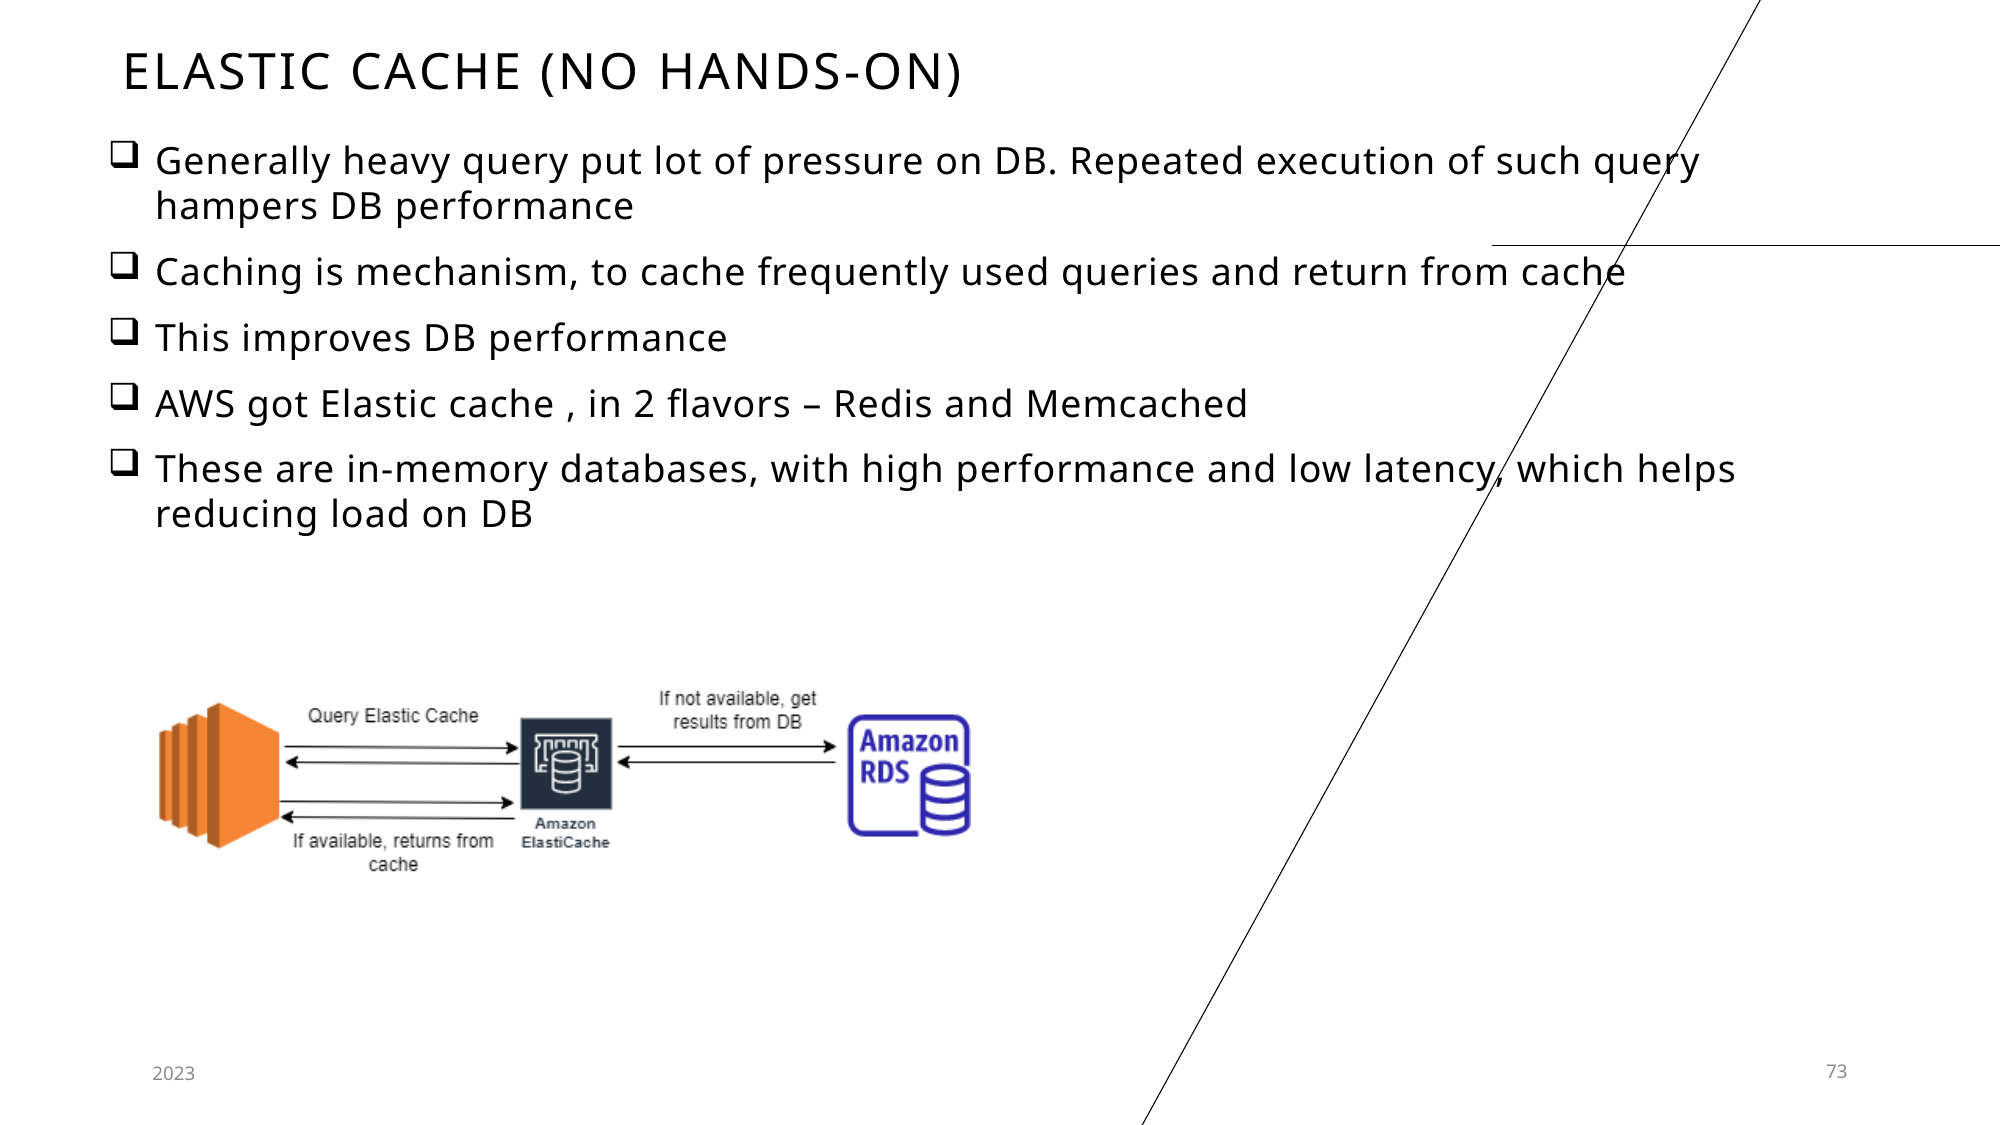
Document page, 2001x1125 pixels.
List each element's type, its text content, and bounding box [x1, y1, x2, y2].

slide_number 73 [1412, 1042, 1863, 1103]
picture [159, 685, 971, 876]
slide_number 2023 [137, 1042, 338, 1103]
list Generally heavy query put lot of pressure on DB. Repeated execution of such query hampers DB performance Caching is mechanism, to cache frequently used queries and return from cache This improves DB performance AWS got Elastic cache , in 2 flavors – Redis and Memcached These are in-memory databases, with high performance and low latency, which helps reducing load on DB [93, 129, 1848, 618]
title Elastic cache (no hands-on) [108, 23, 1445, 108]
